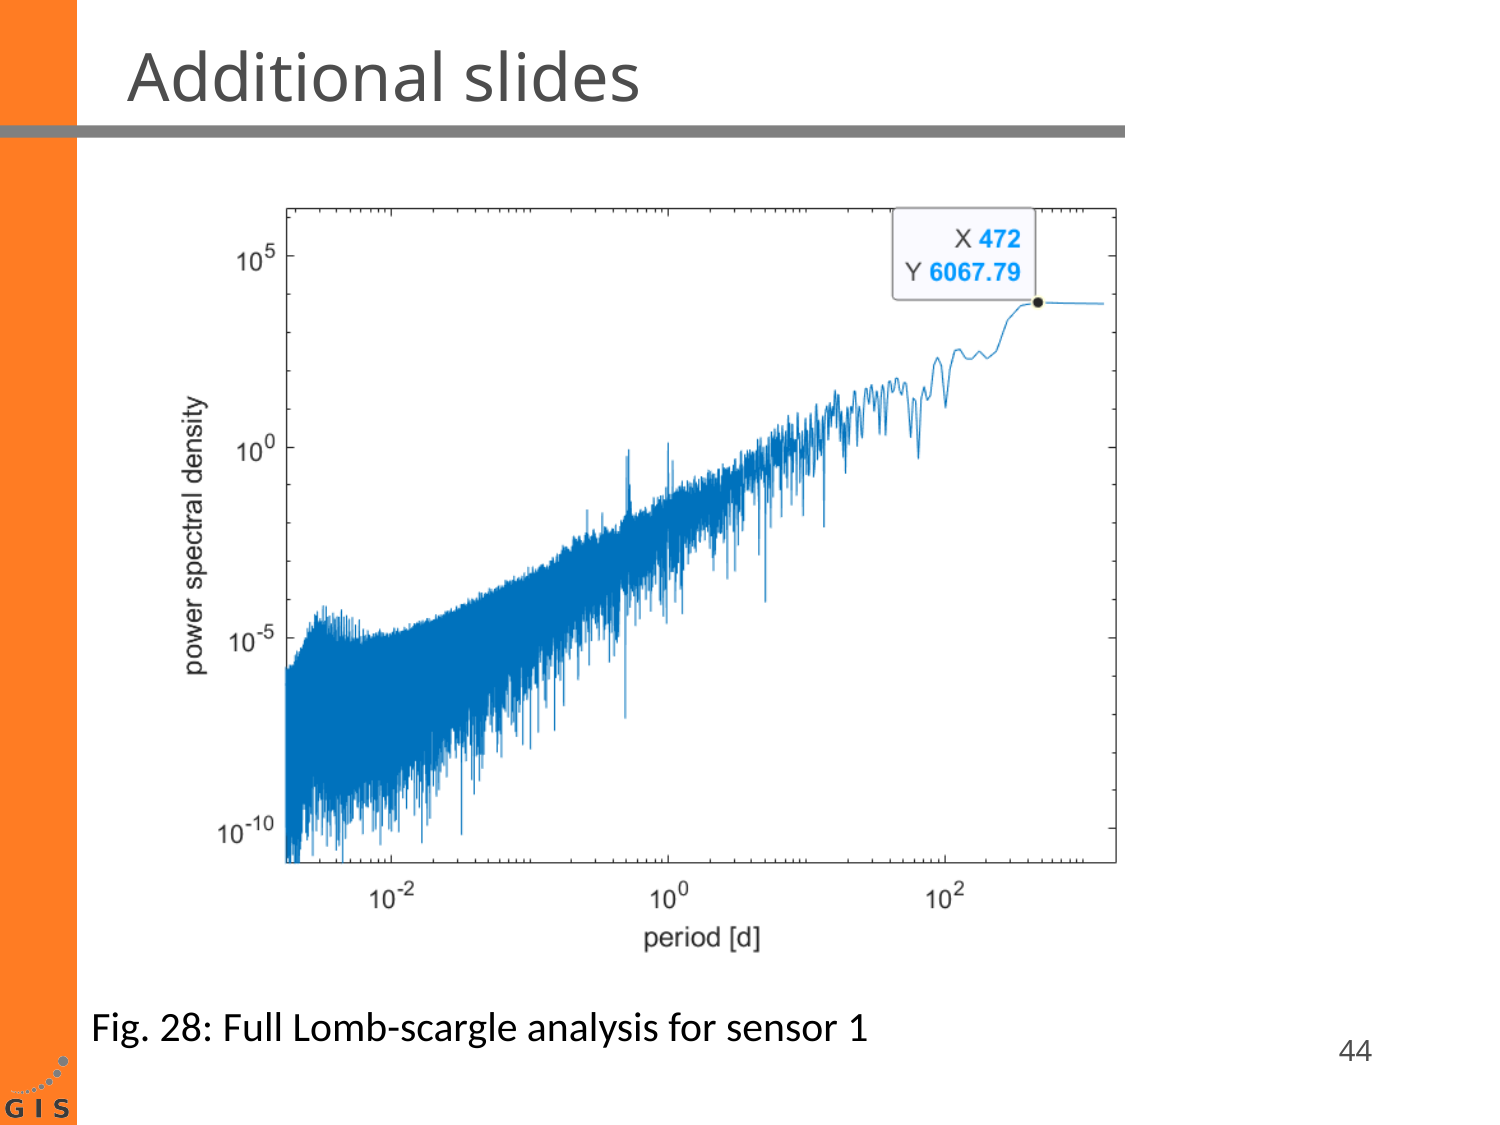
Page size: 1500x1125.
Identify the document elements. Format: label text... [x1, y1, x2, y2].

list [147, 148, 1219, 953]
text_box Fig. 28: Full Lomb-scargle analysis for sensor 1 [76, 992, 939, 1057]
slide_number 44 [1074, 1024, 1388, 1101]
title Additional slides [112, 37, 1388, 113]
picture [5, 1056, 69, 1118]
